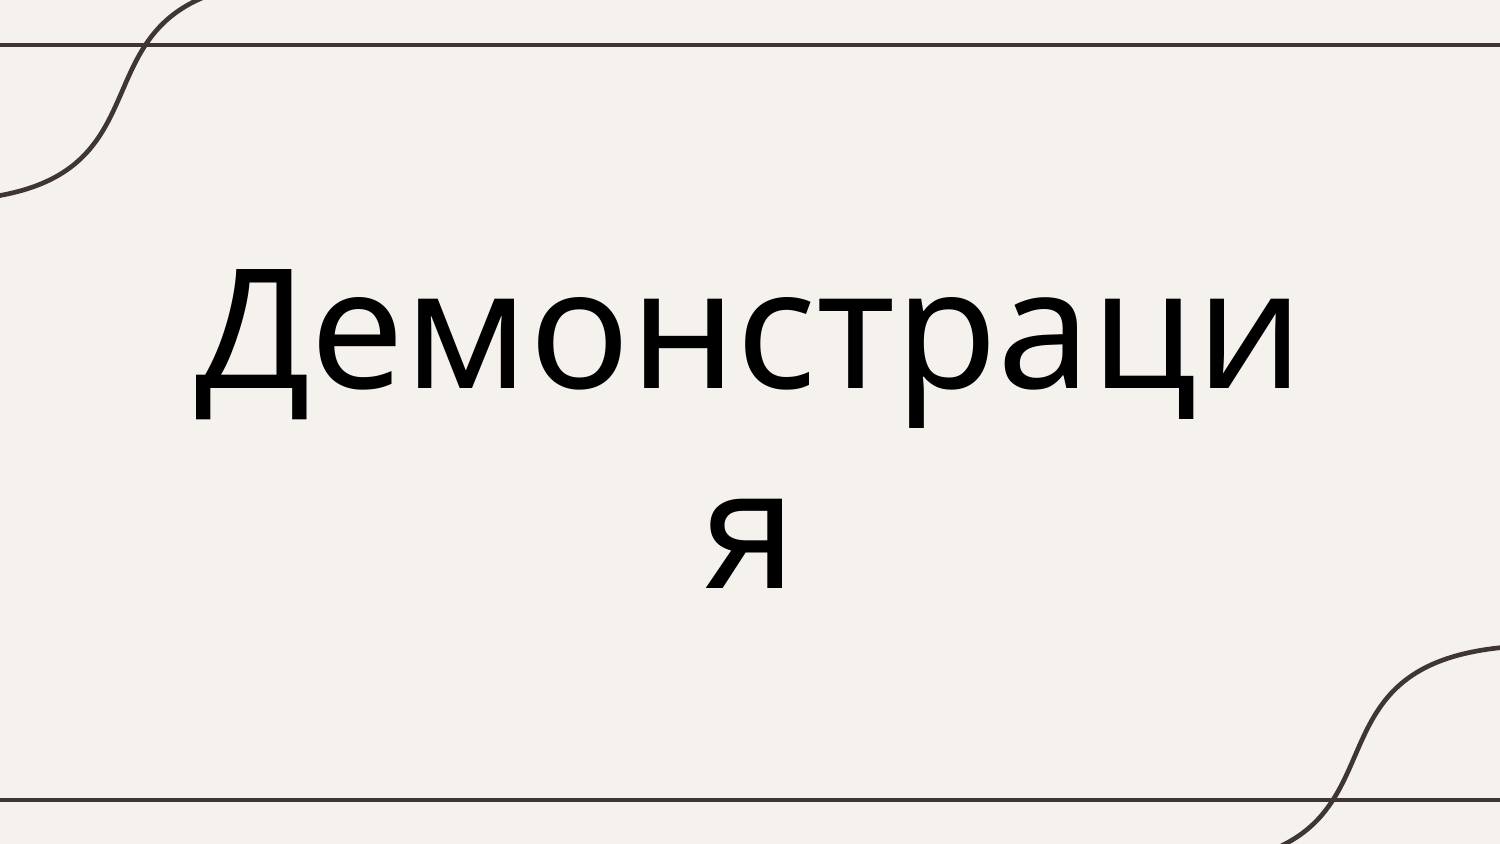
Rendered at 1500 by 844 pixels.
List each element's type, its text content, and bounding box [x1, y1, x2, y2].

title Демонстрация [170, 201, 1330, 643]
